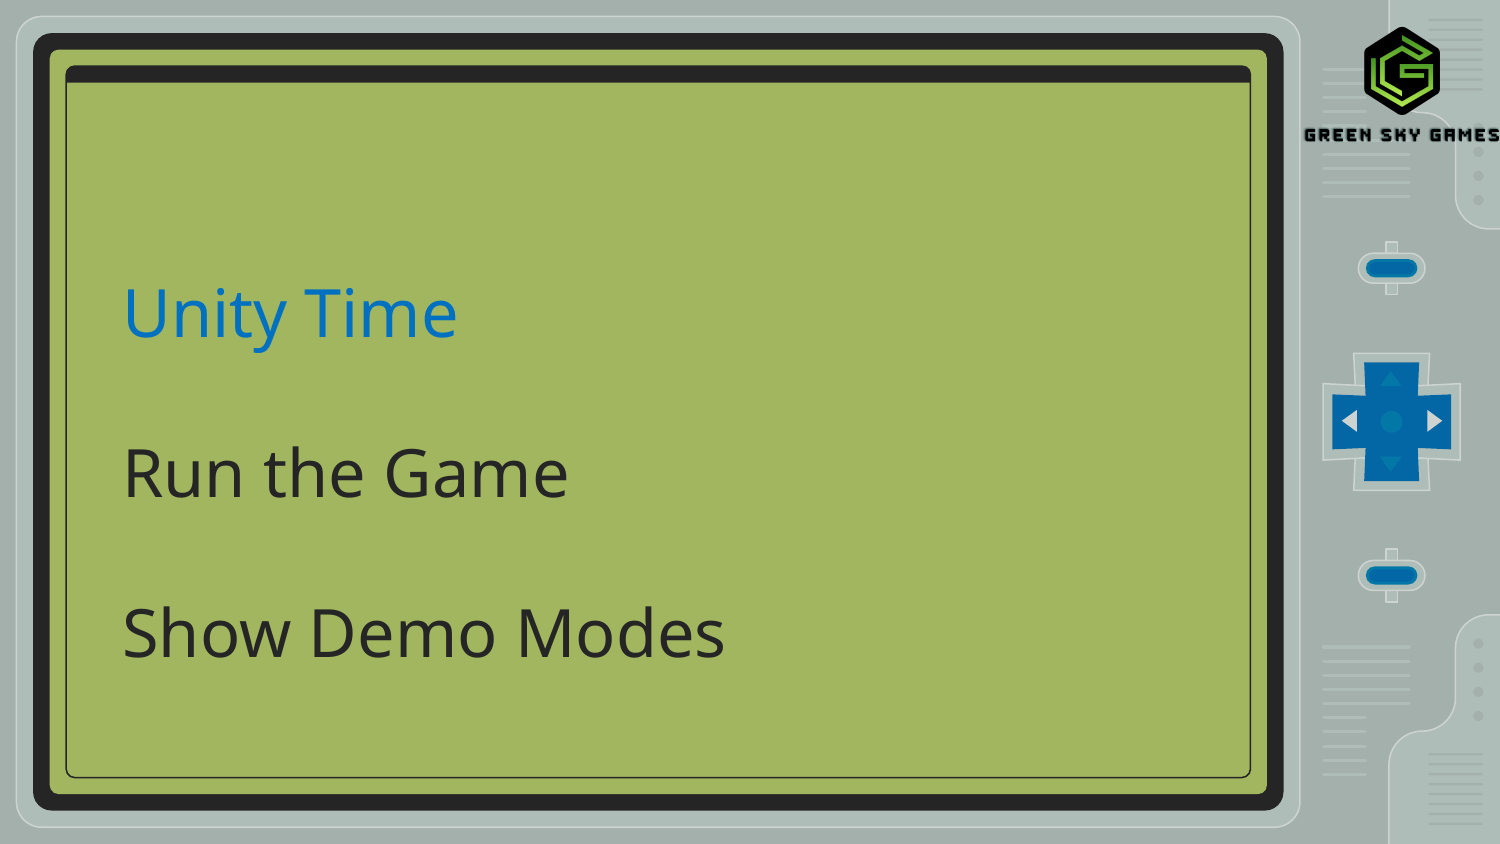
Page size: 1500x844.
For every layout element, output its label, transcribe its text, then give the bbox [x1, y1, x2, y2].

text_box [1358, 241, 1426, 295]
picture [1285, 0, 1500, 184]
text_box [1322, 353, 1461, 491]
title Unity Time Run the Game Show Demo Modes [107, 175, 1278, 251]
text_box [1358, 548, 1426, 603]
